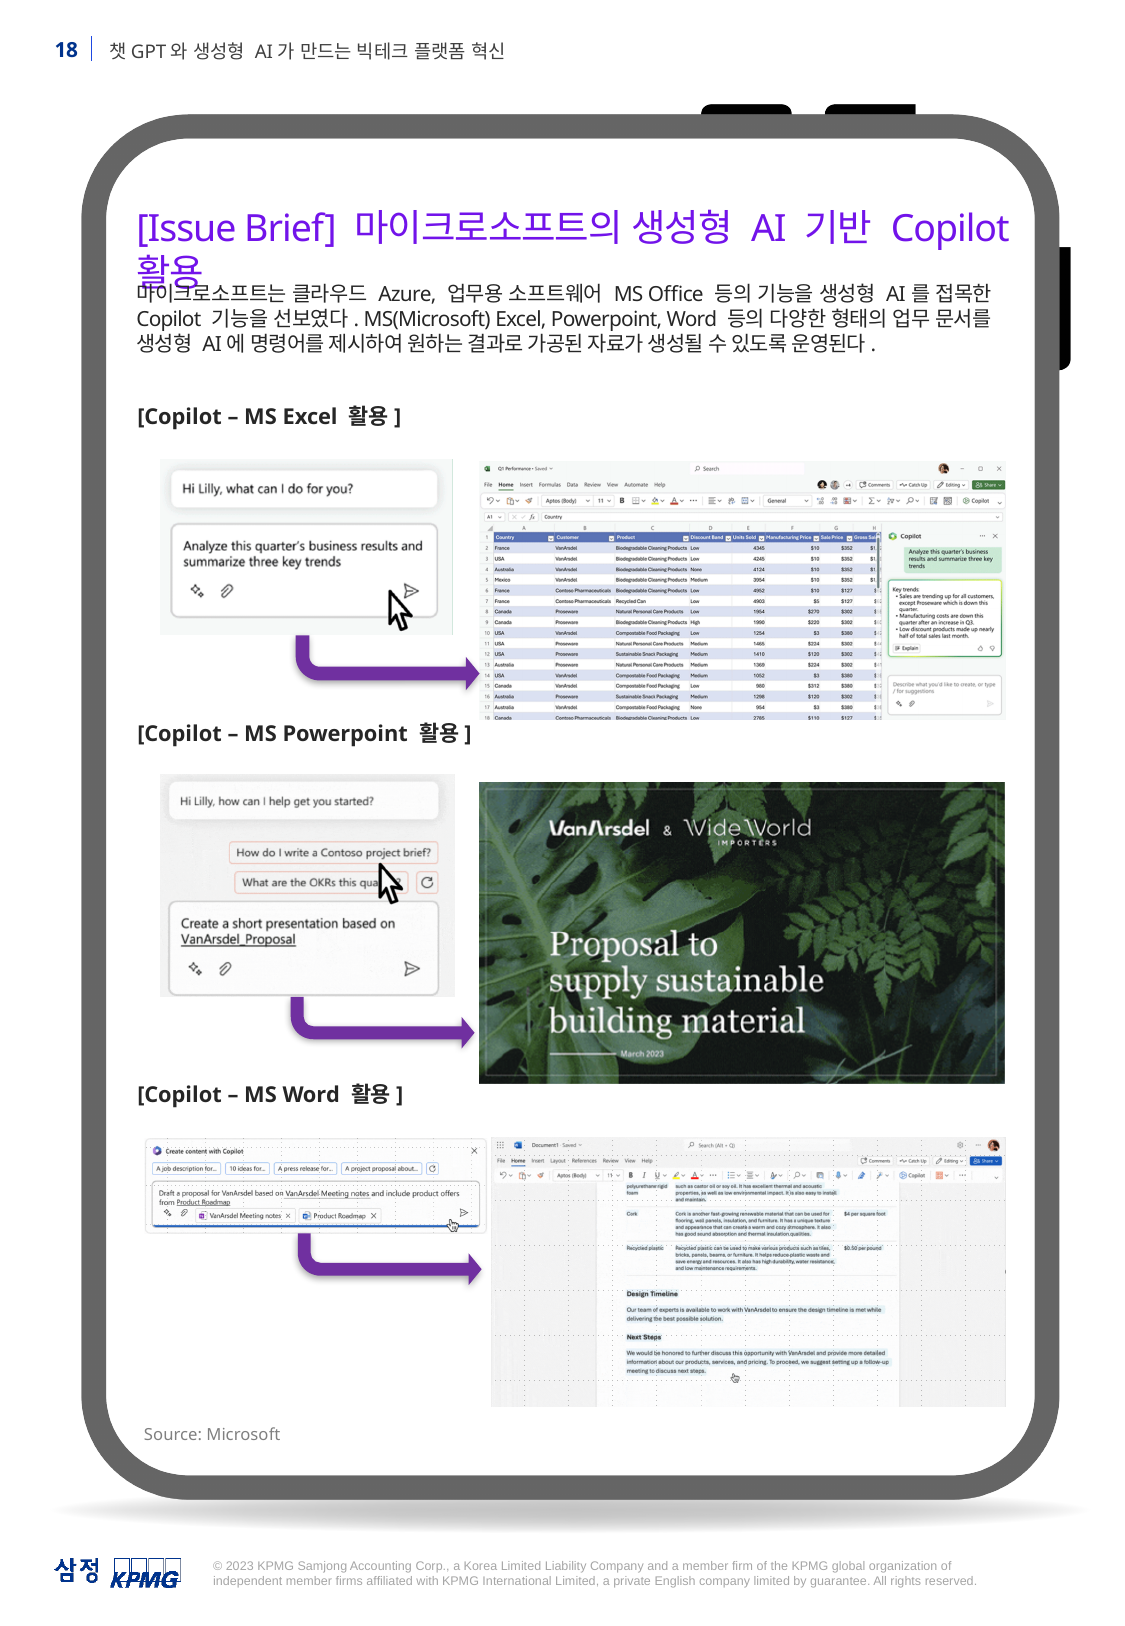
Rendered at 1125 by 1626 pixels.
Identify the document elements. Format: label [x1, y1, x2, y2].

picture [46, 104, 1094, 1534]
text_box [137, 380, 1007, 1407]
picture [54, 1558, 181, 1588]
